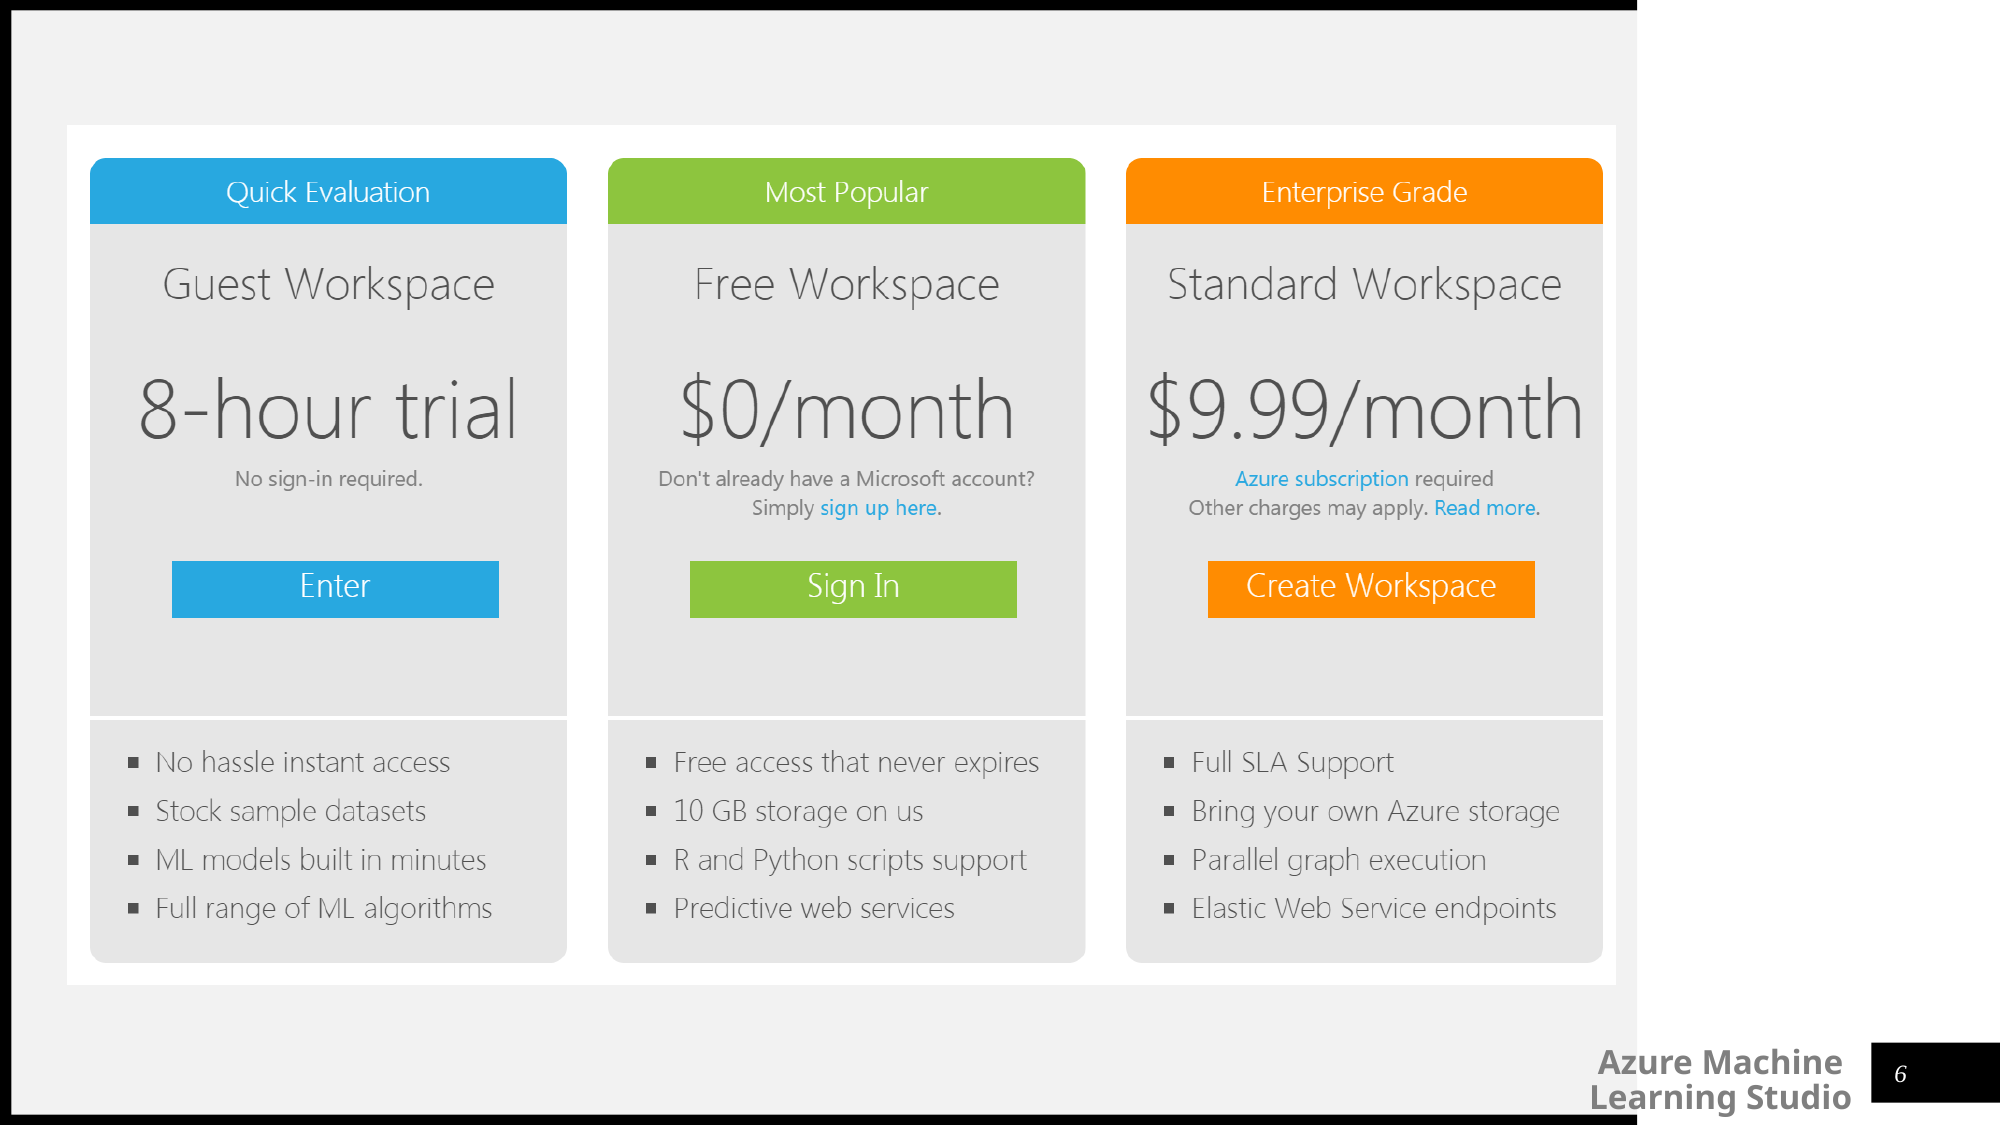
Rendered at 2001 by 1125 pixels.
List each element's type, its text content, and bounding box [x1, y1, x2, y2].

picture [67, 124, 1616, 985]
slide_number ‹#› [1877, 1050, 1924, 1096]
